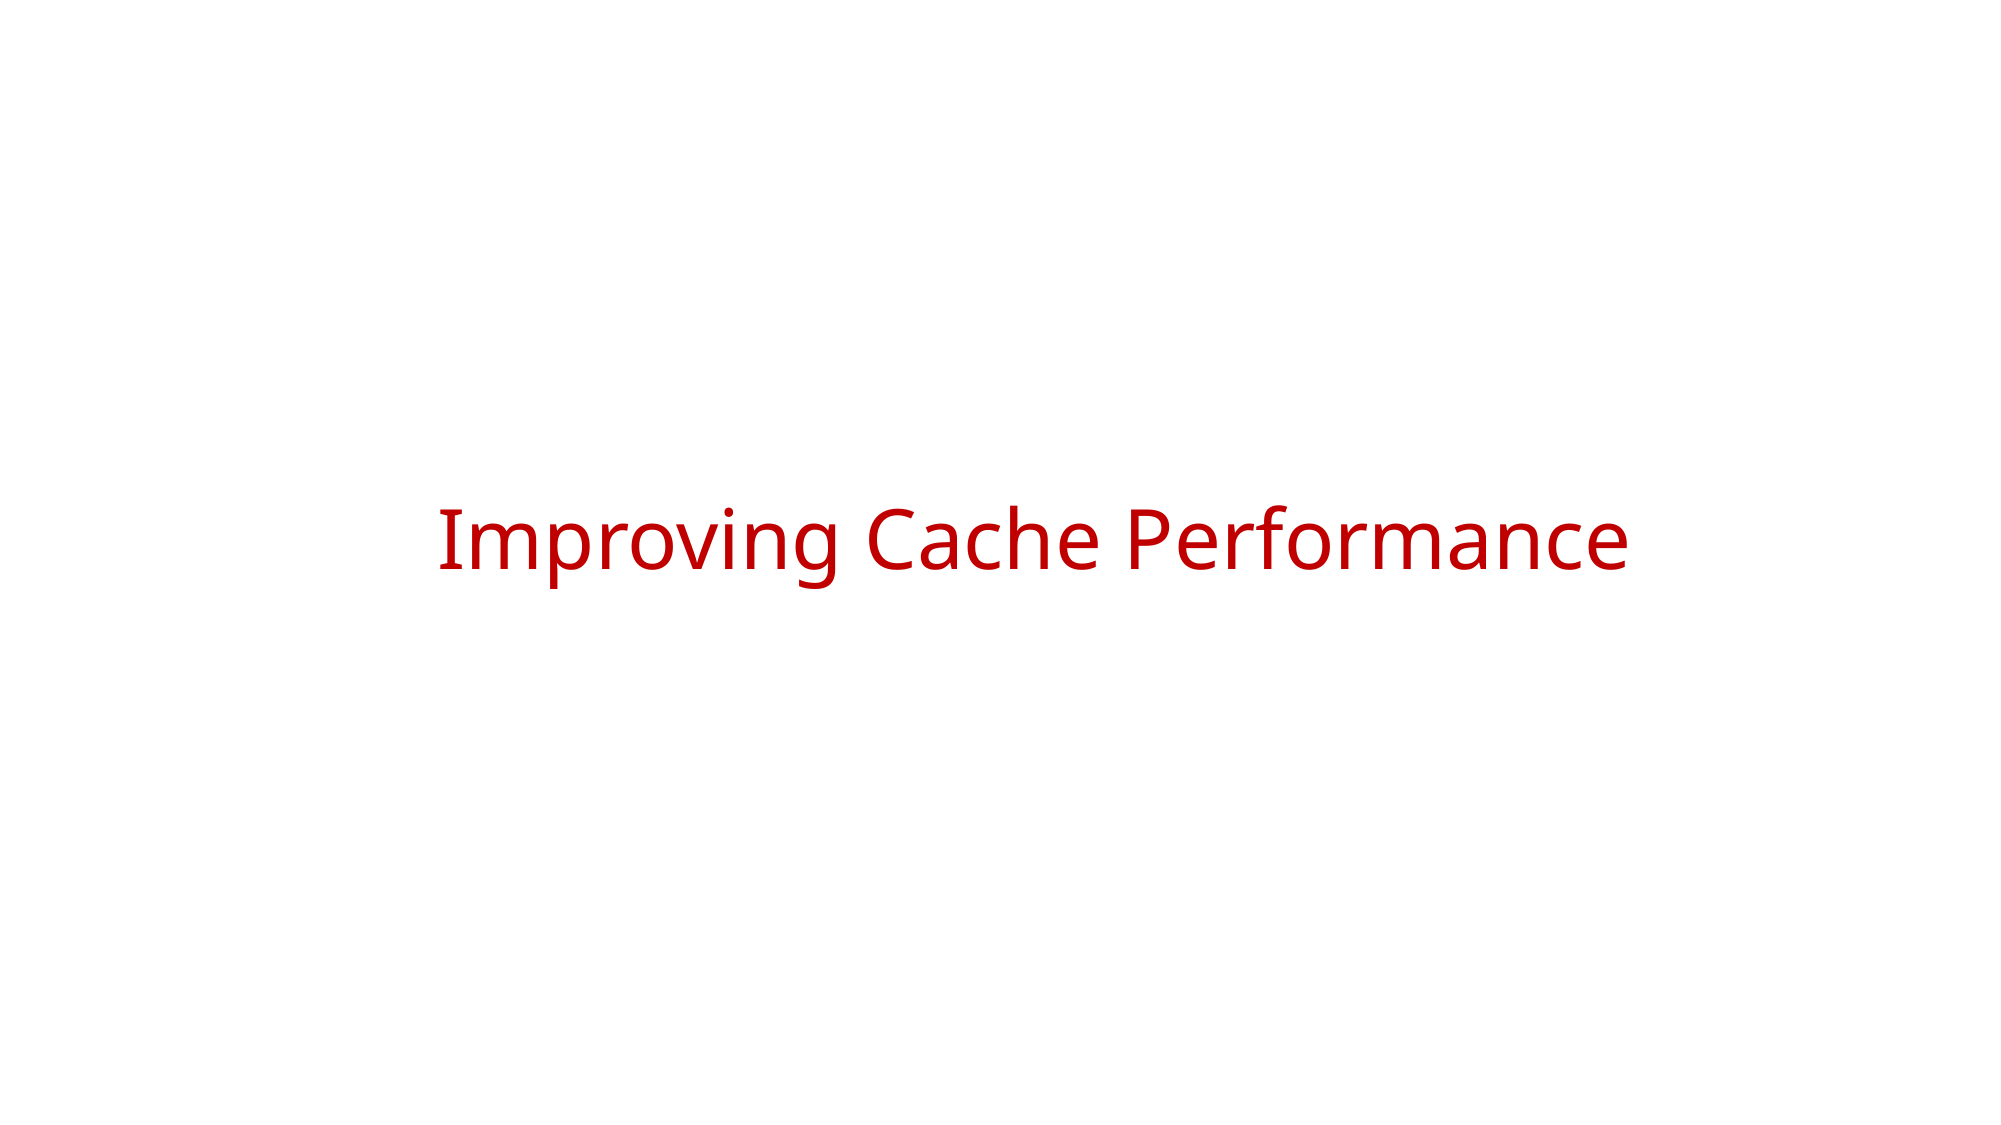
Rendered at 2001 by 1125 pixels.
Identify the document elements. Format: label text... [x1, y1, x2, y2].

text_box Improving Cache Performance [423, 478, 1648, 594]
